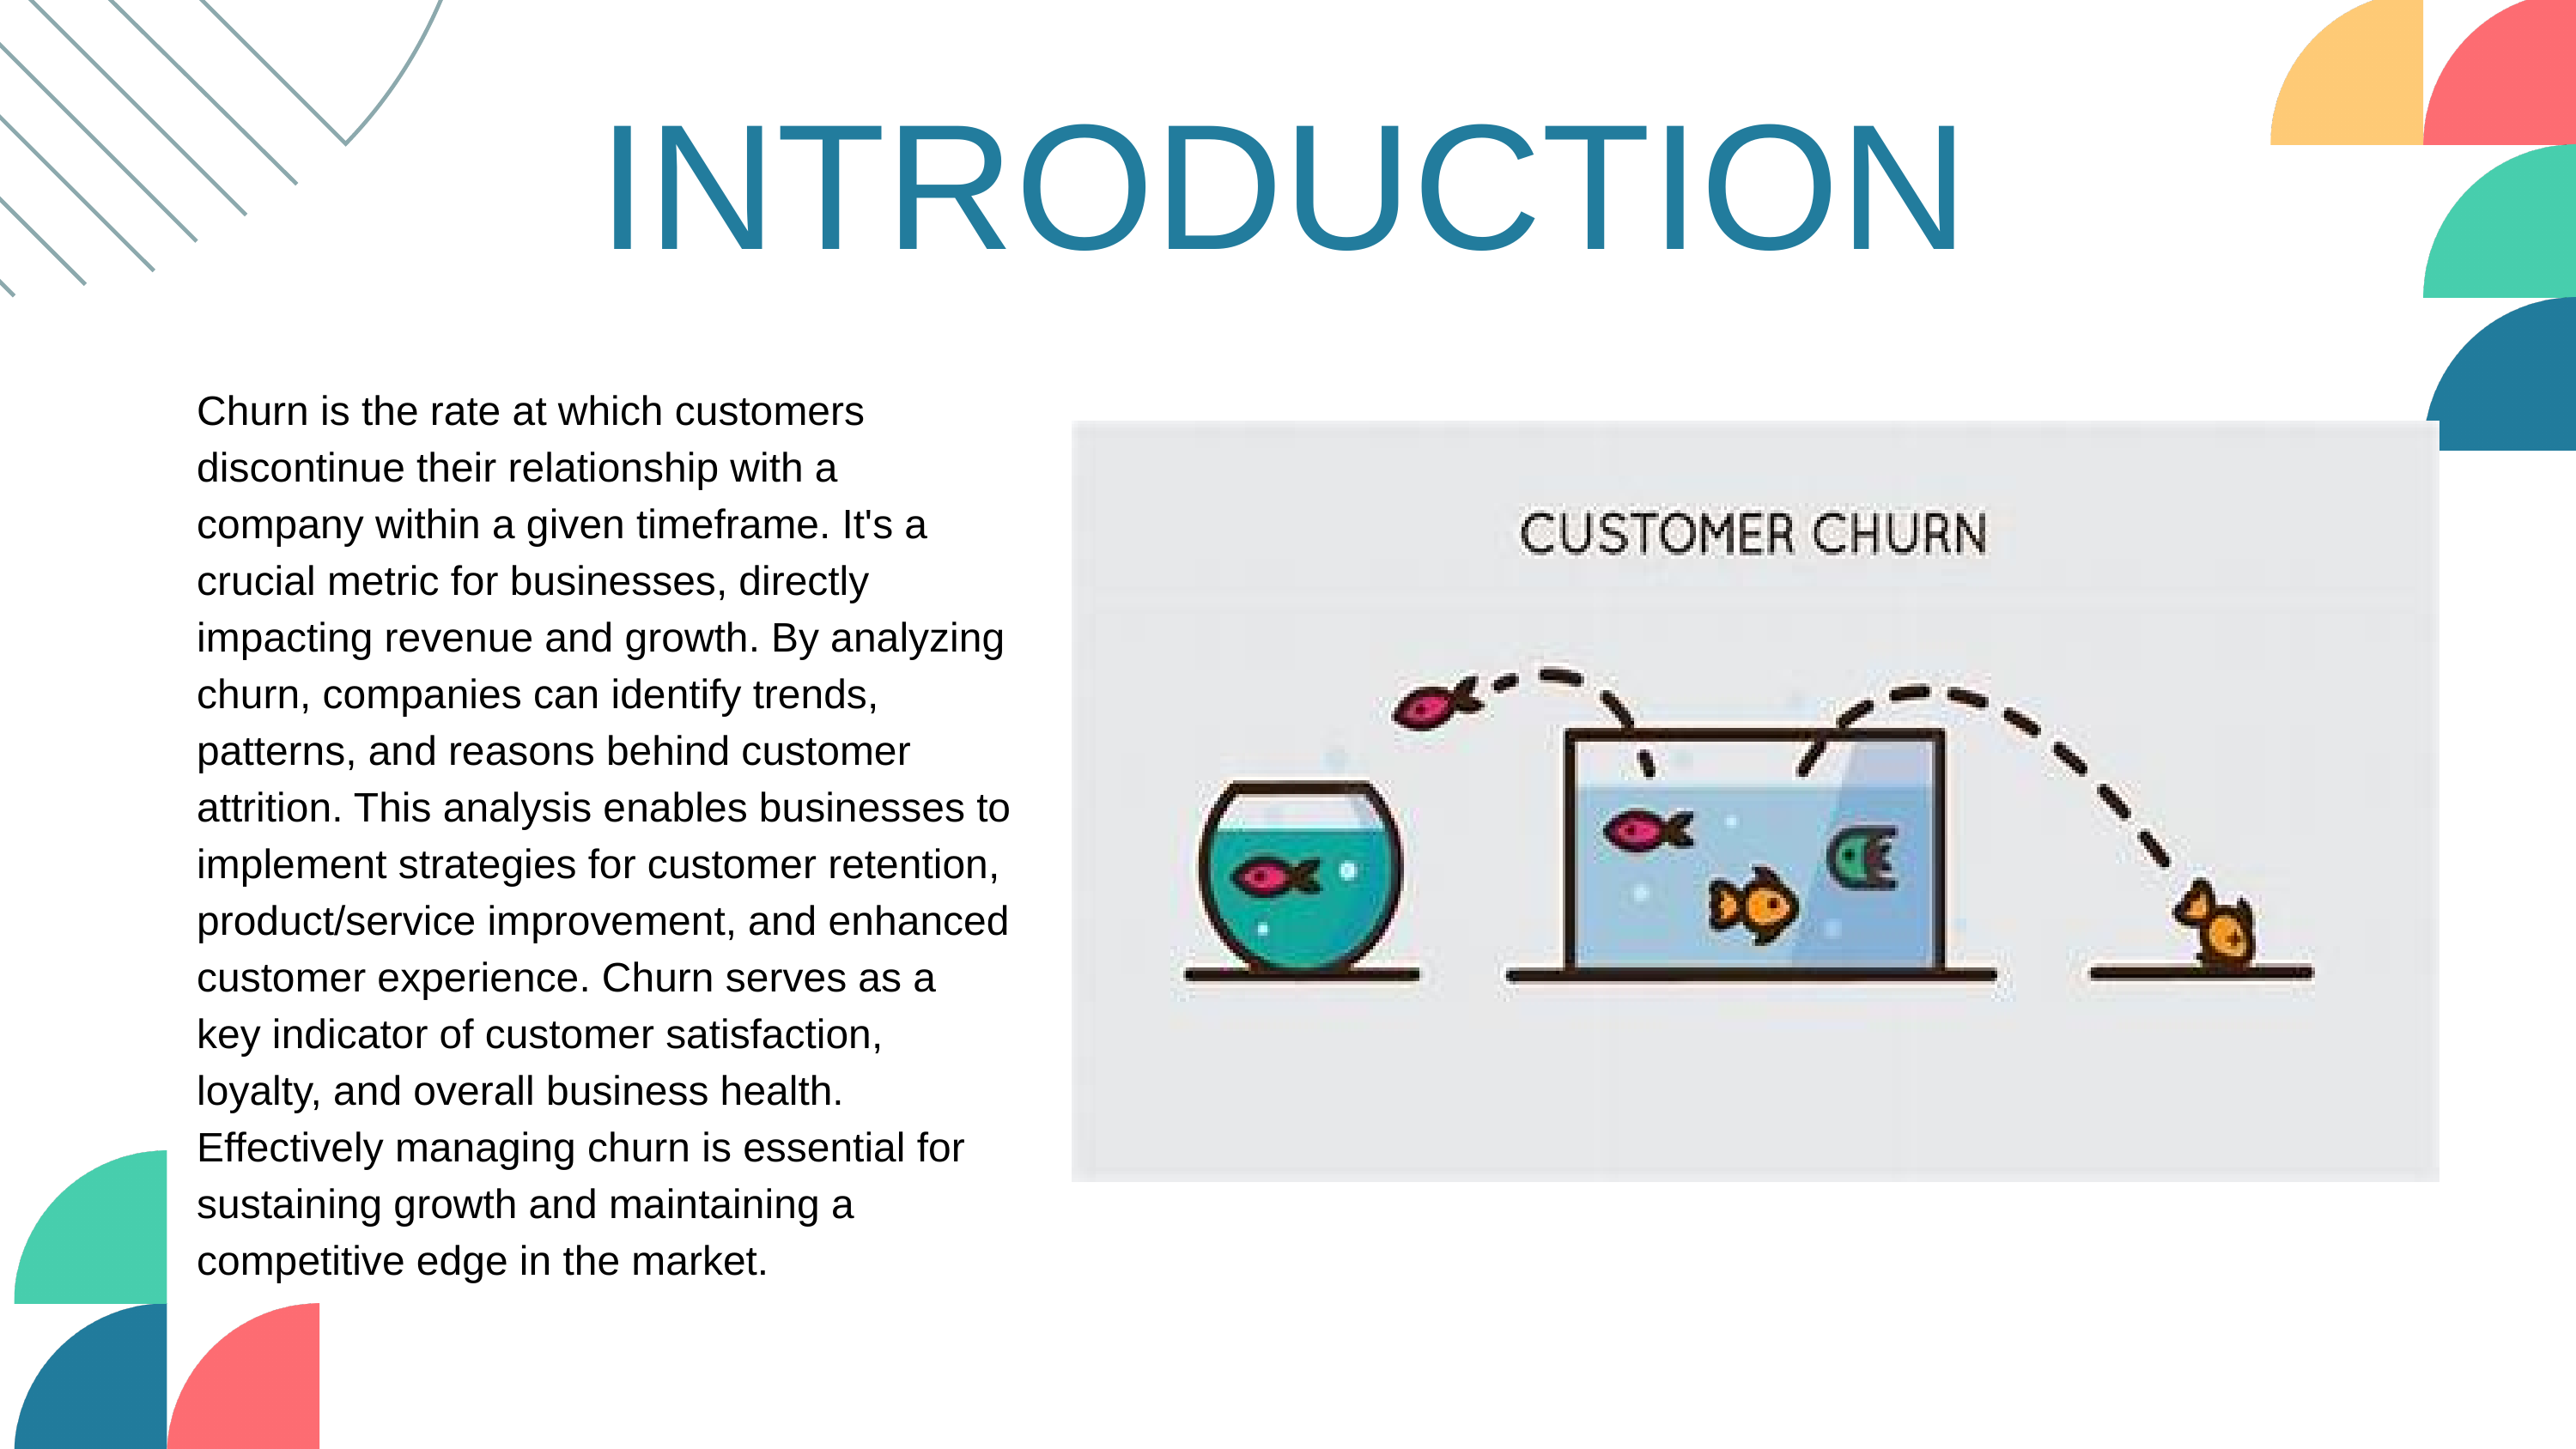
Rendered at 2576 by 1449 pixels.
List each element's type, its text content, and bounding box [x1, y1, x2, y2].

picture [1071, 421, 2439, 1182]
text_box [159, 0, 197, 242]
text_box [14, 1150, 167, 1304]
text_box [202, 0, 246, 215]
text_box [167, 1303, 320, 1449]
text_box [0, 0, 15, 297]
text_box [2424, 0, 2576, 144]
text_box [14, 1304, 167, 1449]
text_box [252, 0, 297, 185]
text_box INTRODUCTION [377, 70, 2190, 286]
text_box [2423, 144, 2576, 297]
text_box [90, 0, 155, 271]
text_box [2270, 0, 2424, 145]
text_box [2423, 297, 2576, 451]
text_box Churn is the rate at which customers discontinue their relationship with a company within a given timeframe. It's a crucial metric for businesses, directly impacting revenue and growth. By analyzing churn, companies can identify trends, patterns, and reasons behind customer attrition. This analysis enables businesses to implement strategies for customer retention, product/service improvement, and enhanced customer experience. Churn serves as a key indicator of customer satisfaction, loyalty, and overall business health. Effectively managing churn is essential for sustaining growth and maintaining a competitive edge in the market. [197, 297, 1013, 1379]
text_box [19, 0, 86, 285]
